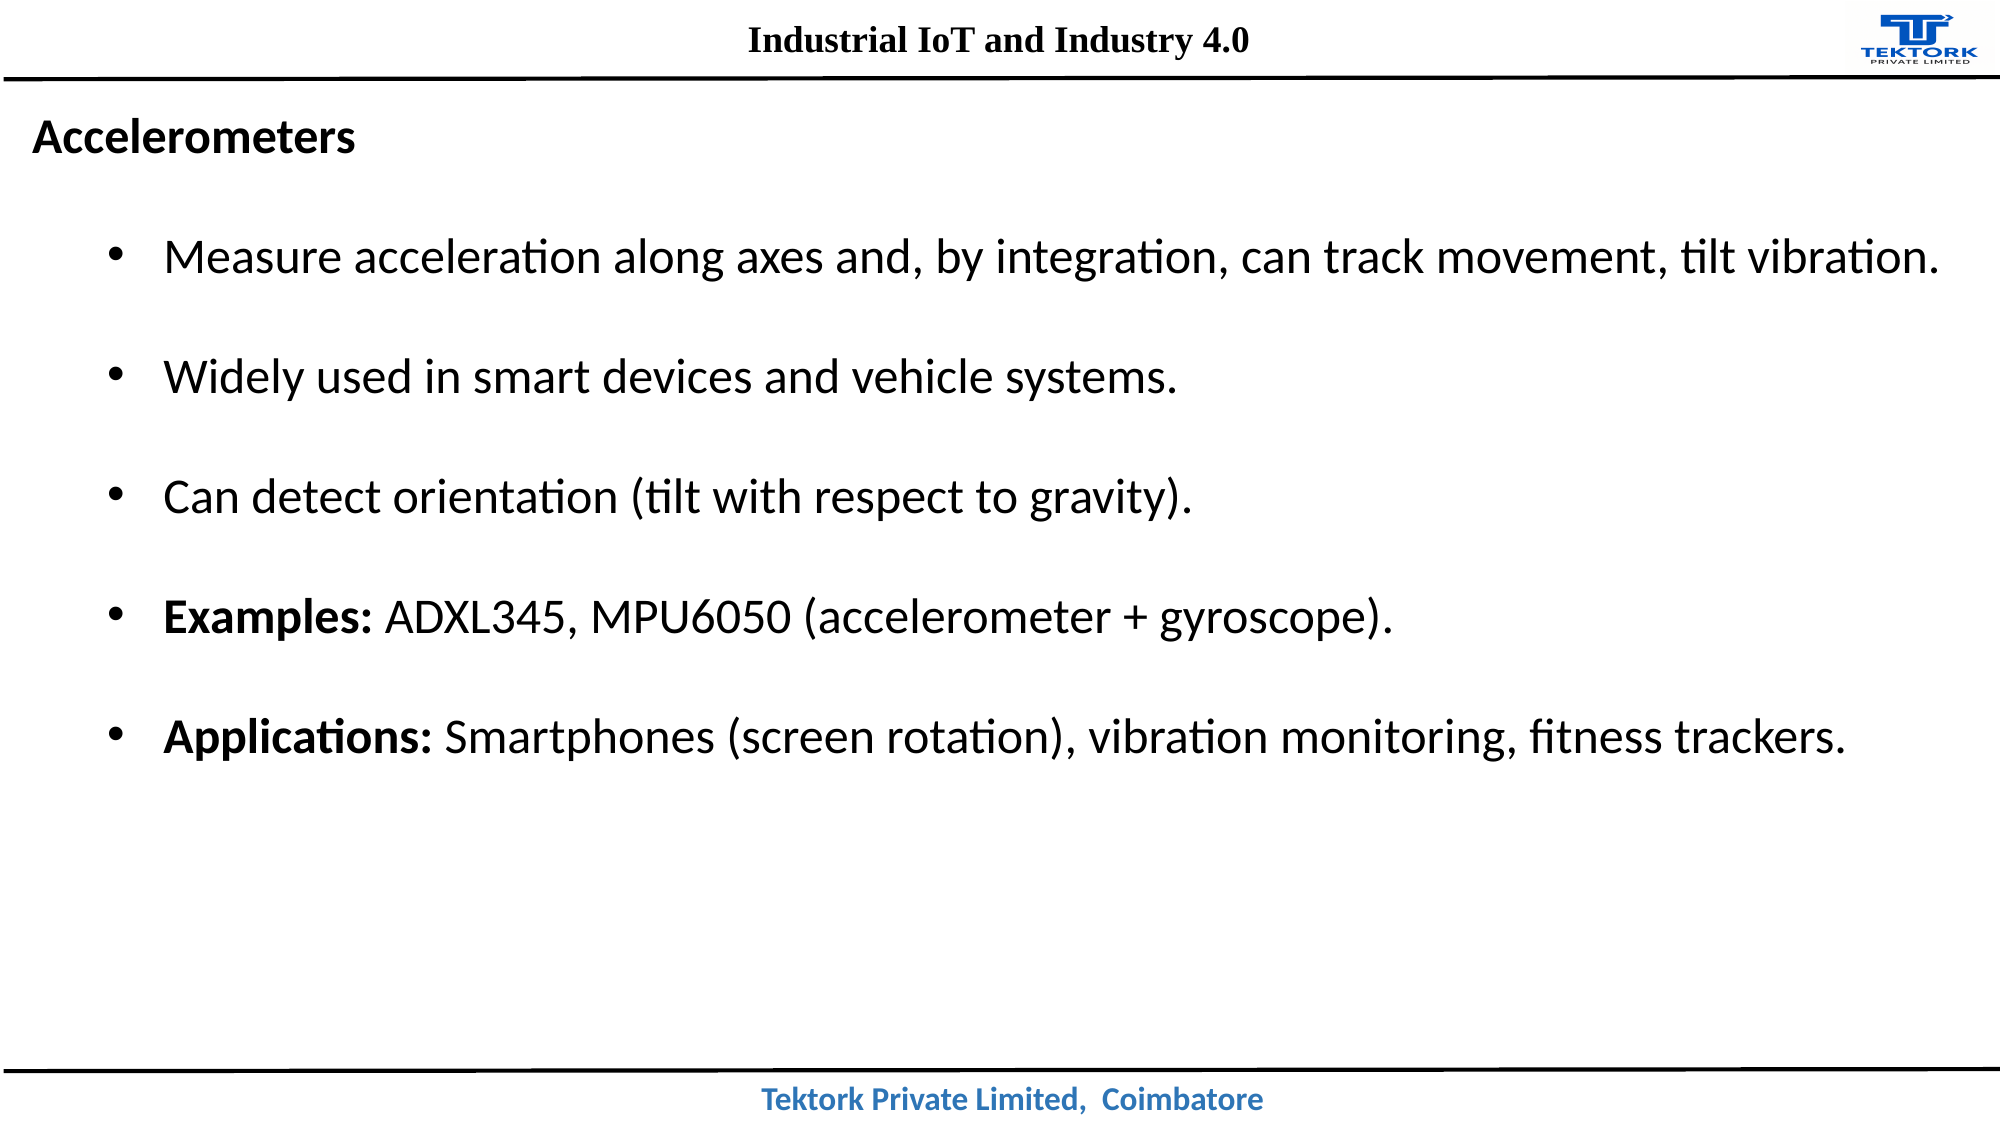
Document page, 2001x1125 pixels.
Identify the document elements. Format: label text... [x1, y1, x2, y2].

text_box Accelerometers Measure acceleration along axes and, by integration, can track movement, tilt vibration. Widely used in smart devices and vehicle systems. Can detect orientation (tilt with respect to gravity). Examples: ADXL345, MPU6050 (accelerometer + gyroscope). Applications: Smartphones (screen rotation), vibration monitoring, fitness trackers. [17, 96, 1979, 771]
picture [1845, 1, 1995, 77]
text_box Industrial IoT and Industry 4.0 [732, 7, 1267, 68]
text_box Tektork Private Limited, Coimbatore [419, 1072, 1608, 1125]
